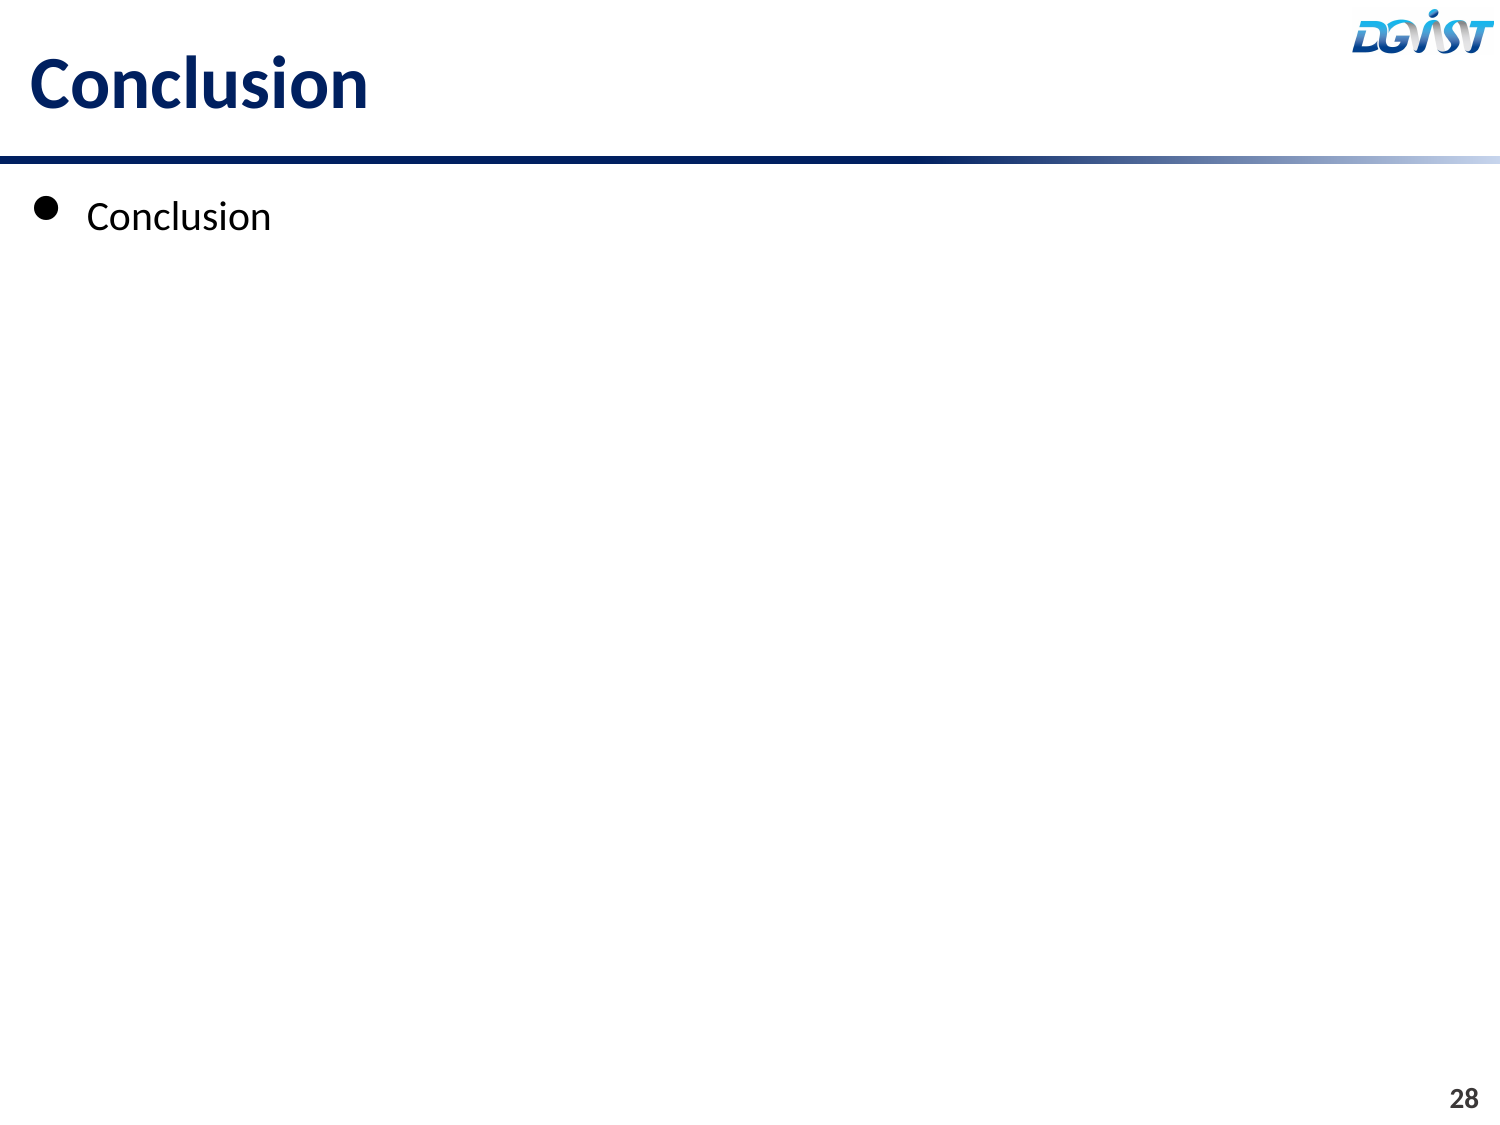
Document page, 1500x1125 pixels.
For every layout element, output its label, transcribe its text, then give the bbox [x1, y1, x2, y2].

text_box Conclusion [15, 19, 1440, 139]
picture [1352, 7, 1494, 55]
text_box [0, 155, 1500, 165]
text_box Conclusion [15, 156, 1431, 247]
text_box 28 [1430, 1072, 1494, 1118]
